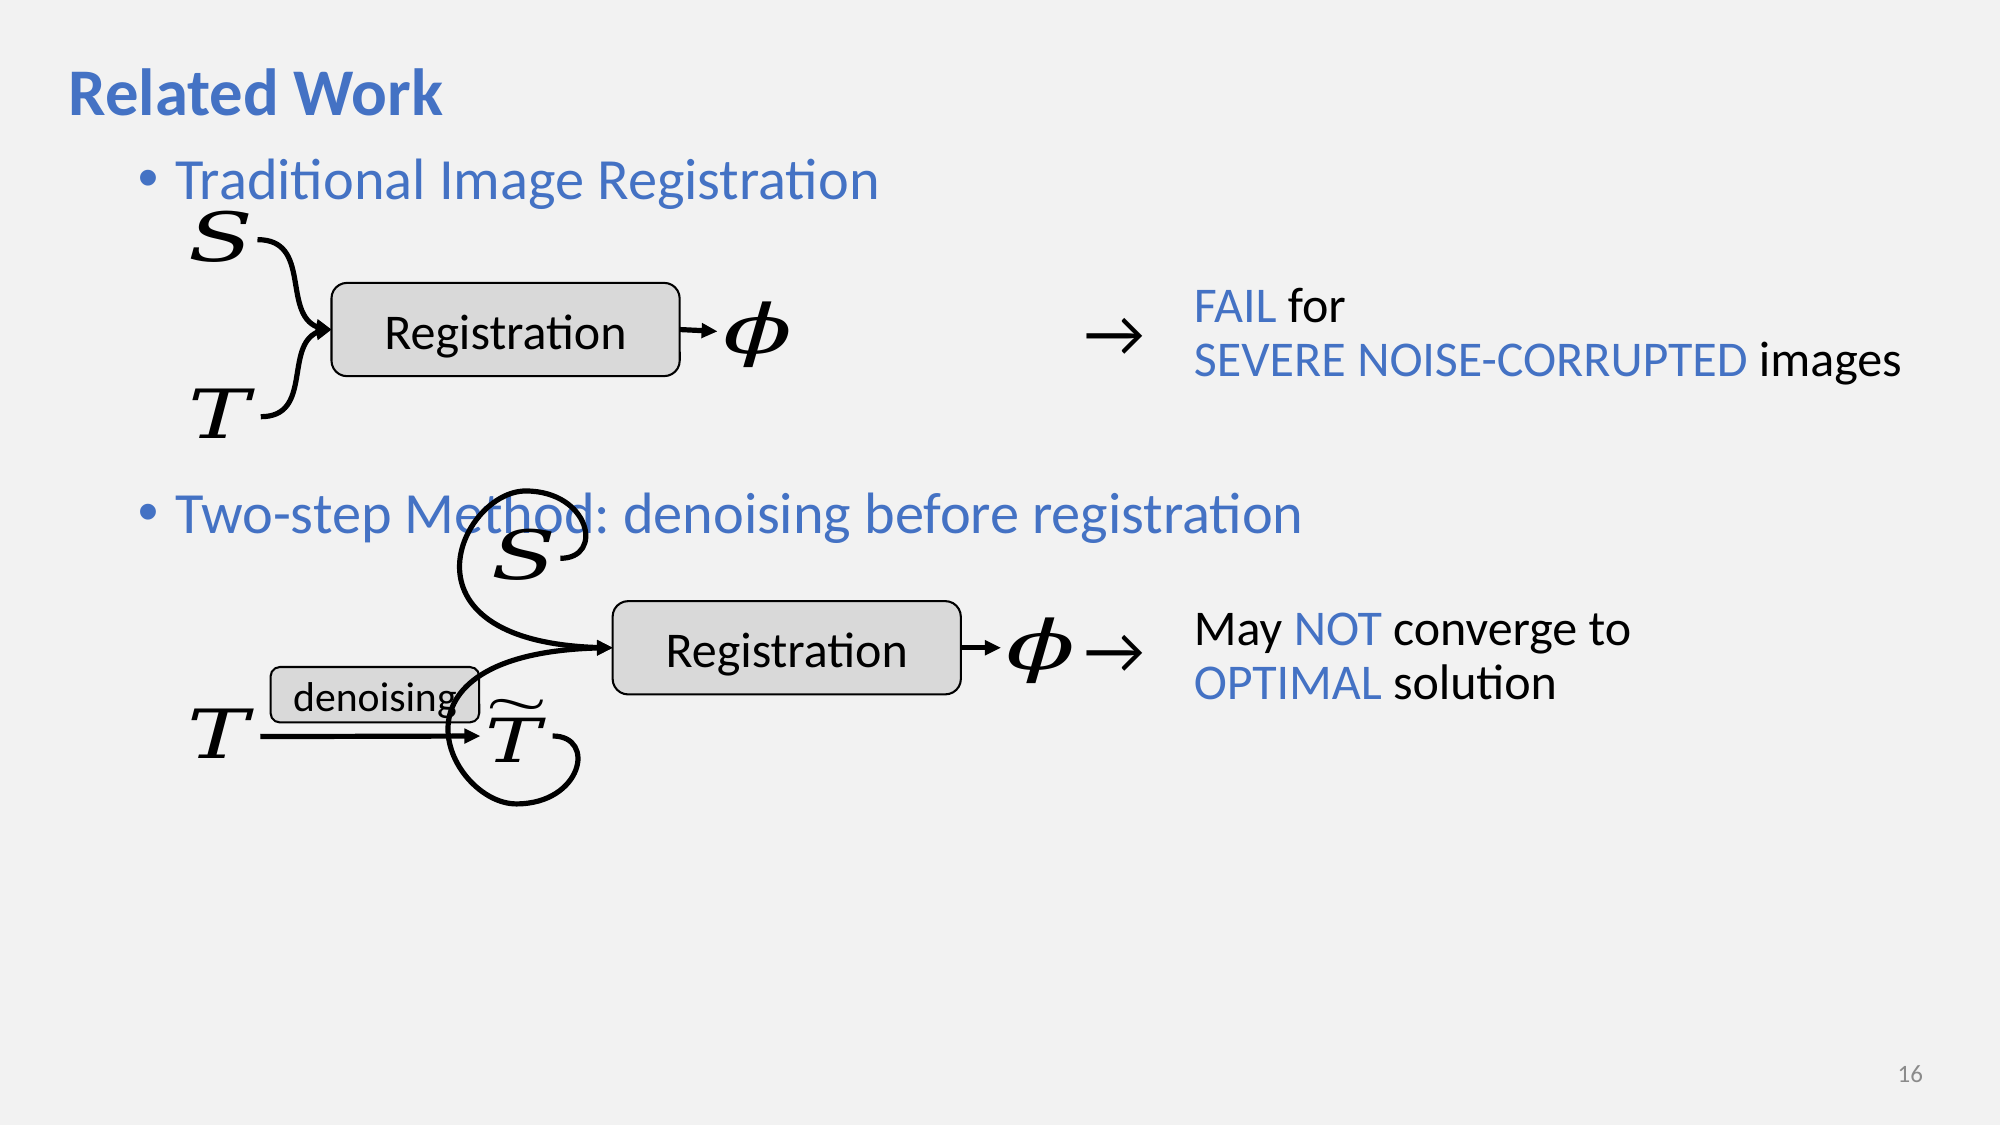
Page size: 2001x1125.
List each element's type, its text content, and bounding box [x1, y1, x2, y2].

text_box May NOT converge to OPTIMAL solution [1178, 595, 1684, 714]
title Related Work [53, 46, 1603, 142]
text_box → [1068, 599, 1160, 695]
text_box denoising [269, 665, 481, 724]
text_box Registration [332, 281, 681, 378]
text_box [552, 647, 613, 736]
list Two-step Method: denoising before registration [123, 475, 1939, 562]
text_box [257, 239, 332, 330]
text_box Registration [613, 600, 962, 696]
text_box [260, 329, 332, 417]
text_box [560, 558, 613, 647]
text_box Traditional Image Registration [123, 141, 1939, 227]
slide_number 16 [1488, 1042, 1939, 1103]
text_box → [1068, 282, 1160, 378]
text_box FAIL for SEVERE NOISE-CORRUPTED images [1178, 272, 1939, 390]
